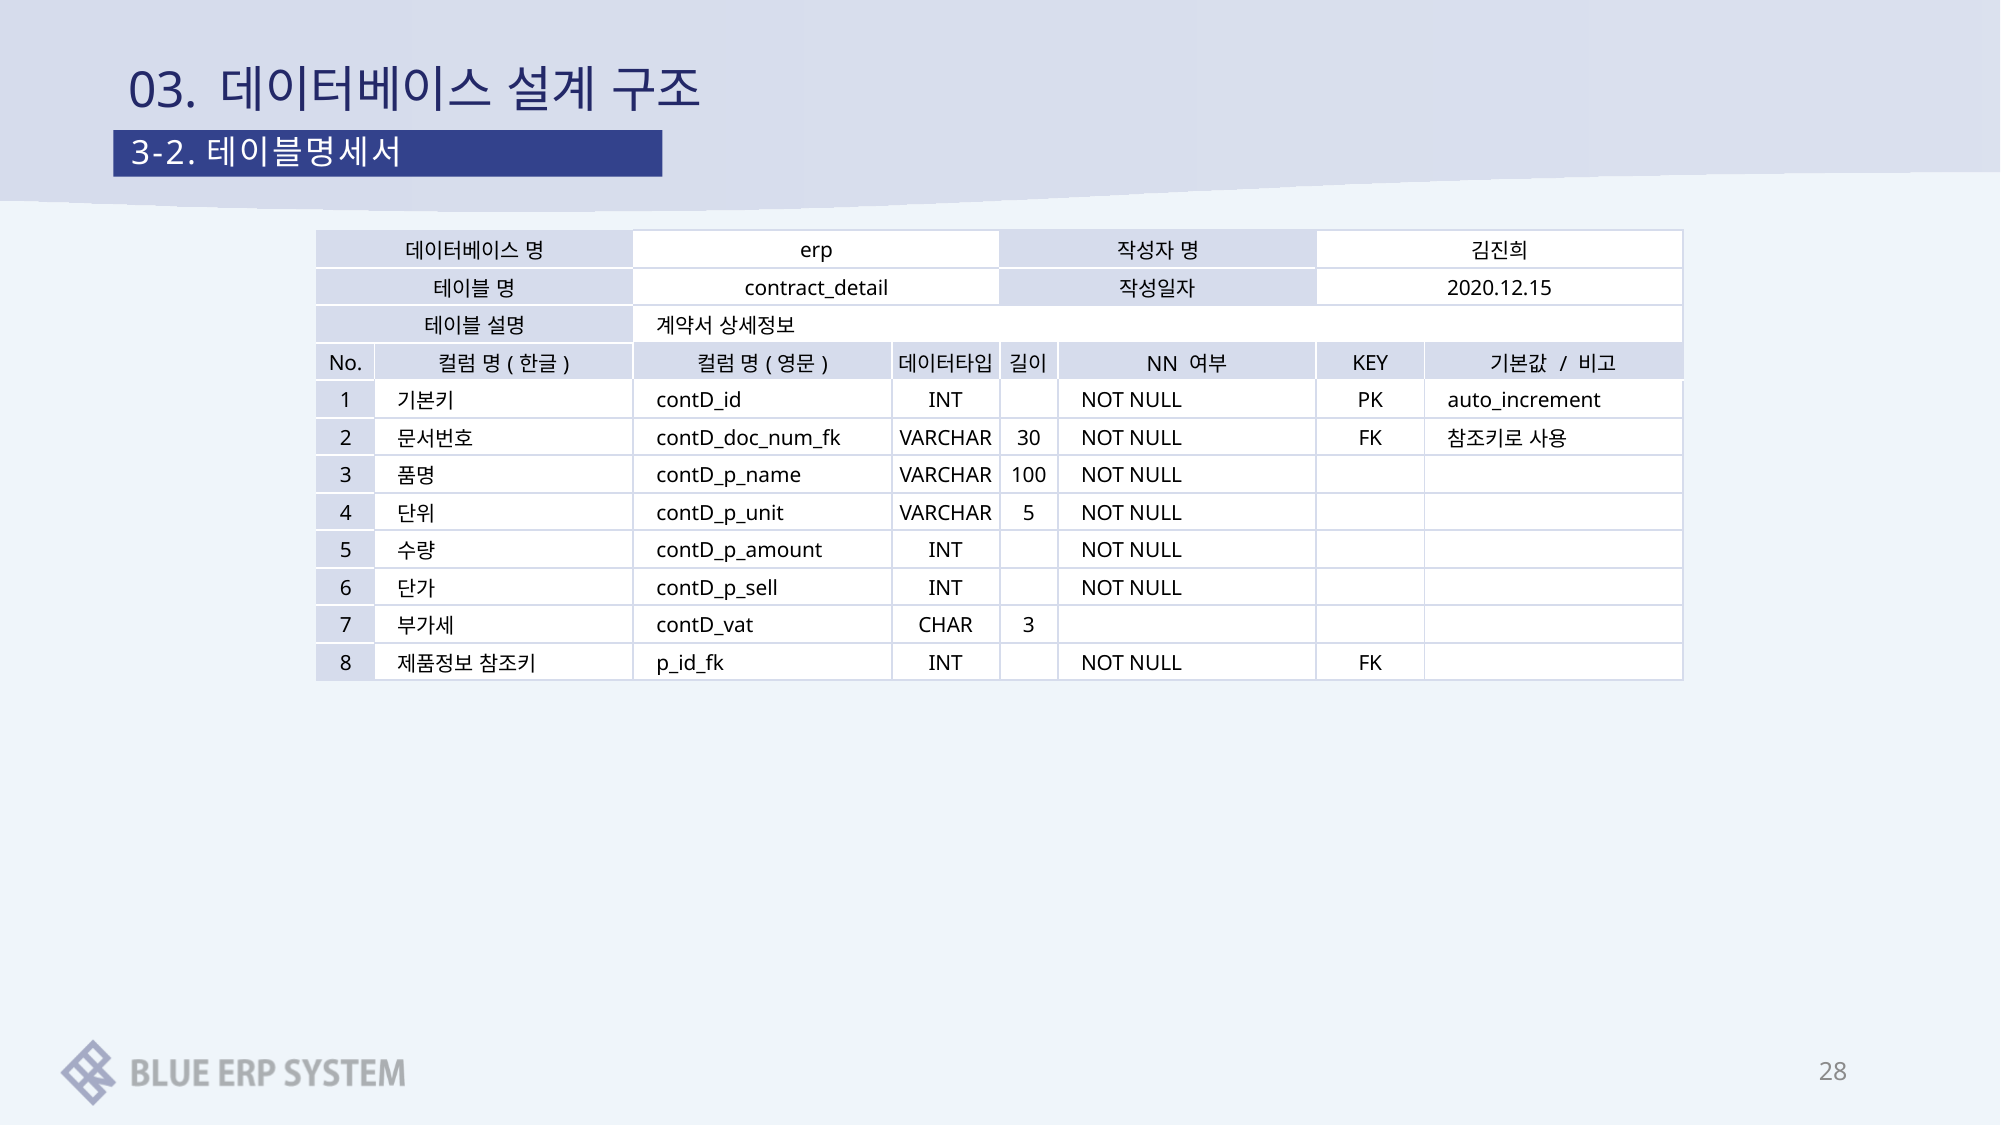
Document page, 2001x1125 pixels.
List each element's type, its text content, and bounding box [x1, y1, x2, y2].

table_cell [1059, 344, 1315, 379]
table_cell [1425, 381, 1682, 417]
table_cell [318, 644, 374, 679]
table_cell emp_license3 [60, 1039, 405, 1106]
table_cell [634, 644, 891, 679]
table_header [1317, 231, 1682, 267]
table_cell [318, 531, 374, 567]
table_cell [634, 419, 891, 454]
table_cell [1059, 569, 1315, 604]
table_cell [1059, 494, 1315, 529]
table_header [1001, 231, 1315, 267]
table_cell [1001, 269, 1315, 304]
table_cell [1425, 419, 1682, 454]
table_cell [1317, 269, 1682, 304]
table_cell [318, 456, 374, 492]
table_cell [375, 644, 632, 679]
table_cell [318, 494, 374, 529]
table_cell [1317, 606, 1424, 642]
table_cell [318, 606, 374, 642]
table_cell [1425, 644, 1682, 679]
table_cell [1001, 344, 1057, 379]
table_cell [893, 419, 999, 454]
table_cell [1001, 606, 1057, 642]
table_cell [375, 569, 632, 604]
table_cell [1059, 606, 1315, 642]
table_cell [1001, 644, 1057, 679]
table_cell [375, 381, 632, 417]
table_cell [634, 606, 891, 642]
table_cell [1317, 569, 1424, 604]
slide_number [1412, 1042, 1863, 1103]
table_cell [634, 344, 891, 379]
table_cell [318, 419, 374, 454]
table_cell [1001, 494, 1057, 529]
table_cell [318, 306, 1682, 342]
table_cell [1059, 644, 1315, 679]
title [113, 42, 1396, 131]
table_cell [634, 531, 891, 567]
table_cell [1001, 531, 1057, 567]
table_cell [1425, 456, 1682, 492]
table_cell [1425, 531, 1682, 567]
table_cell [893, 456, 999, 492]
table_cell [375, 344, 632, 379]
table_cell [893, 569, 999, 604]
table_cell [1425, 569, 1682, 604]
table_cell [1425, 494, 1682, 529]
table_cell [1317, 644, 1424, 679]
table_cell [1001, 419, 1057, 454]
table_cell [1317, 419, 1424, 454]
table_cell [893, 494, 999, 529]
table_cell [1059, 419, 1315, 454]
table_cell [893, 531, 999, 567]
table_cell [318, 381, 374, 417]
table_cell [634, 456, 891, 492]
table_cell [1317, 494, 1424, 529]
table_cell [1059, 456, 1315, 492]
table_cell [1317, 381, 1424, 417]
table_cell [1425, 606, 1682, 642]
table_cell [1001, 456, 1057, 492]
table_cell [375, 456, 632, 492]
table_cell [375, 419, 632, 454]
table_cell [1059, 381, 1315, 417]
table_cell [318, 569, 374, 604]
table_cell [1317, 456, 1424, 492]
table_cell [893, 606, 999, 642]
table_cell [893, 344, 999, 379]
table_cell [1317, 344, 1424, 379]
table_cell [1001, 569, 1057, 604]
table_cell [375, 494, 632, 529]
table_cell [1059, 531, 1315, 567]
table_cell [1001, 381, 1057, 417]
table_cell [634, 381, 891, 417]
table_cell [318, 344, 374, 379]
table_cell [318, 269, 999, 304]
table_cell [893, 381, 999, 417]
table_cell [375, 606, 632, 642]
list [113, 130, 663, 177]
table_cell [1425, 344, 1682, 379]
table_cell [893, 644, 999, 679]
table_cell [375, 531, 632, 567]
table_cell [1317, 531, 1424, 567]
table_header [318, 230, 999, 267]
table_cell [634, 494, 891, 529]
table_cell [634, 569, 891, 604]
